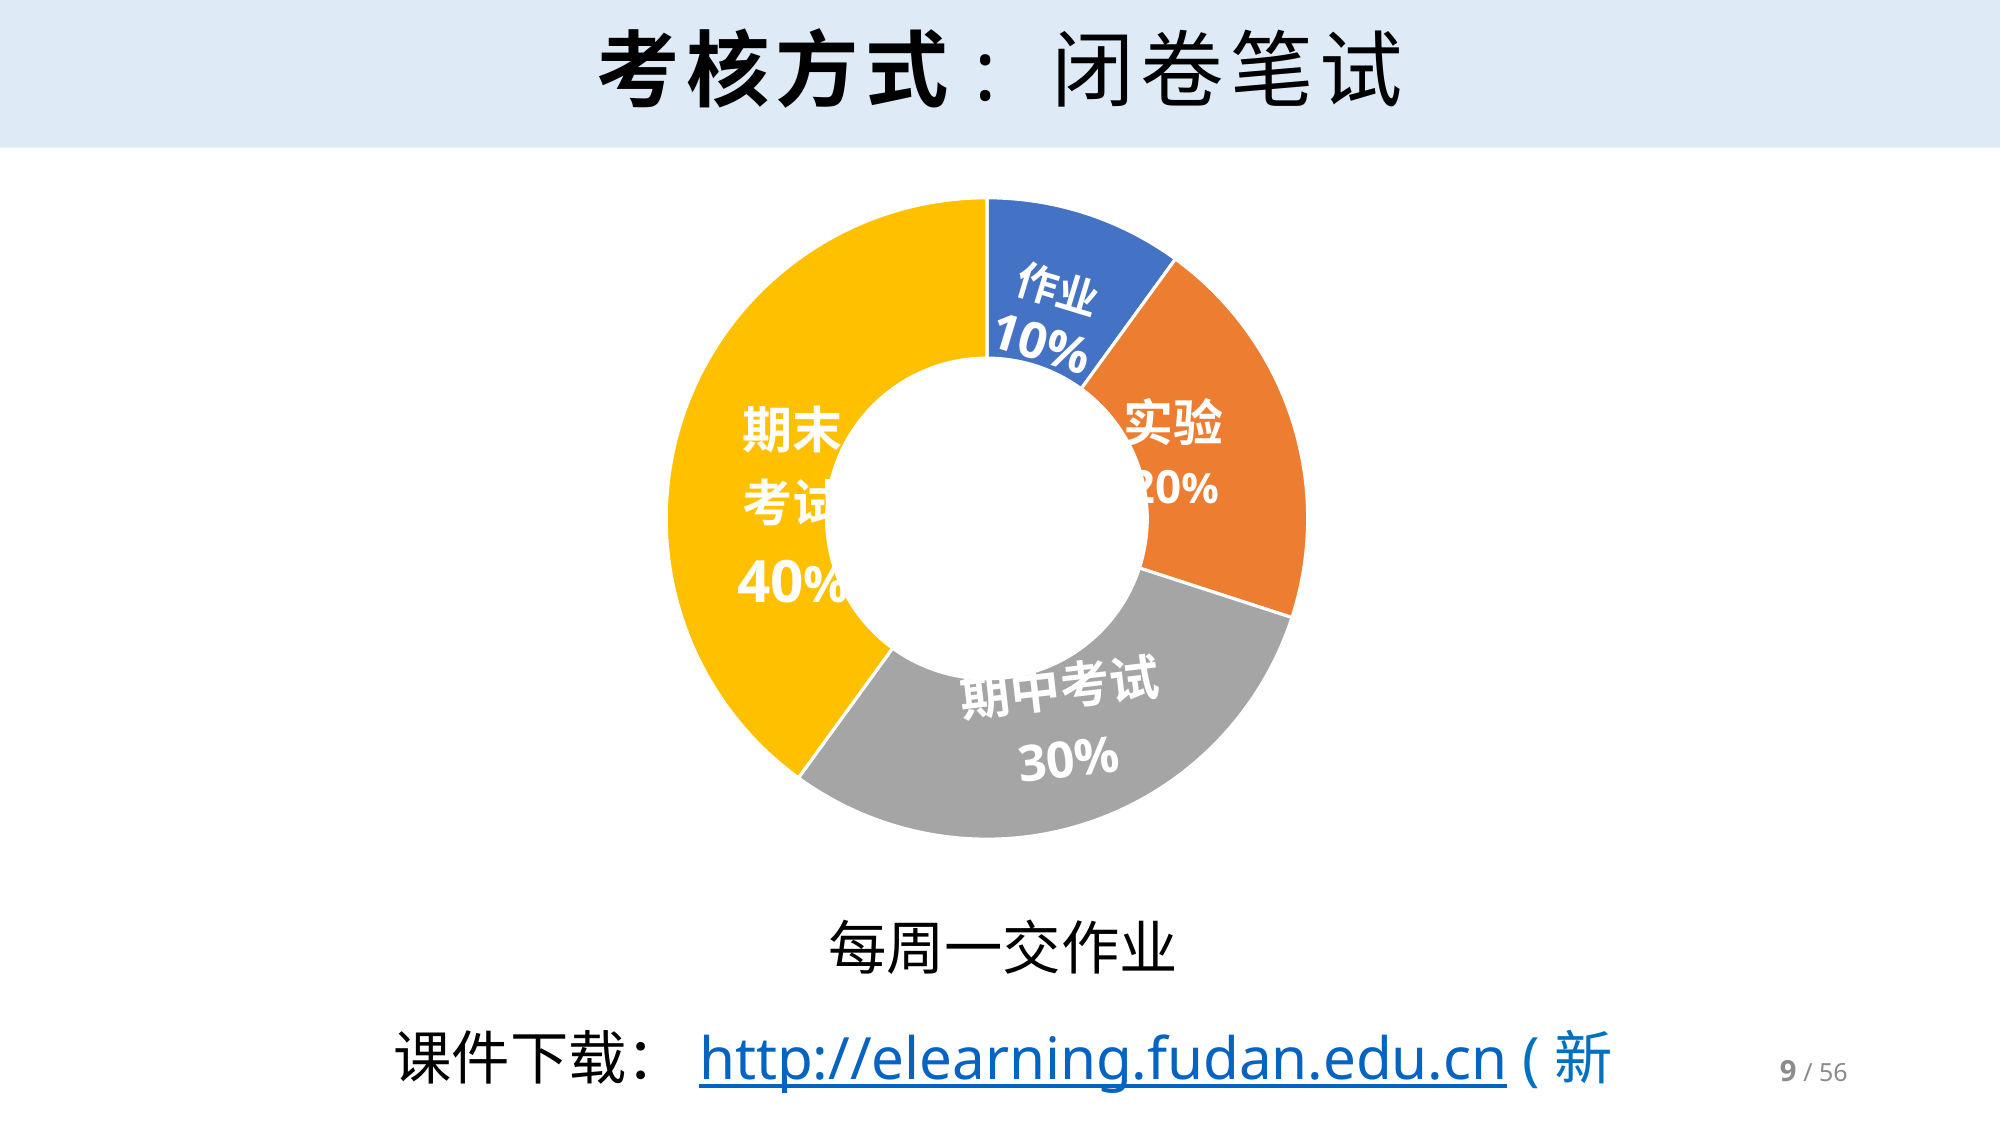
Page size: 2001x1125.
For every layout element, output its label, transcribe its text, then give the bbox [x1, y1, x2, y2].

slide_number 9 / 56 [1412, 1042, 1863, 1103]
title 考核方式: 闭卷笔试 [0, 0, 2000, 148]
chart [505, 184, 1469, 853]
text_box 每周一交作业 课件下载：http://elearning.fudan.edu.cn (新版) [342, 869, 1664, 1125]
